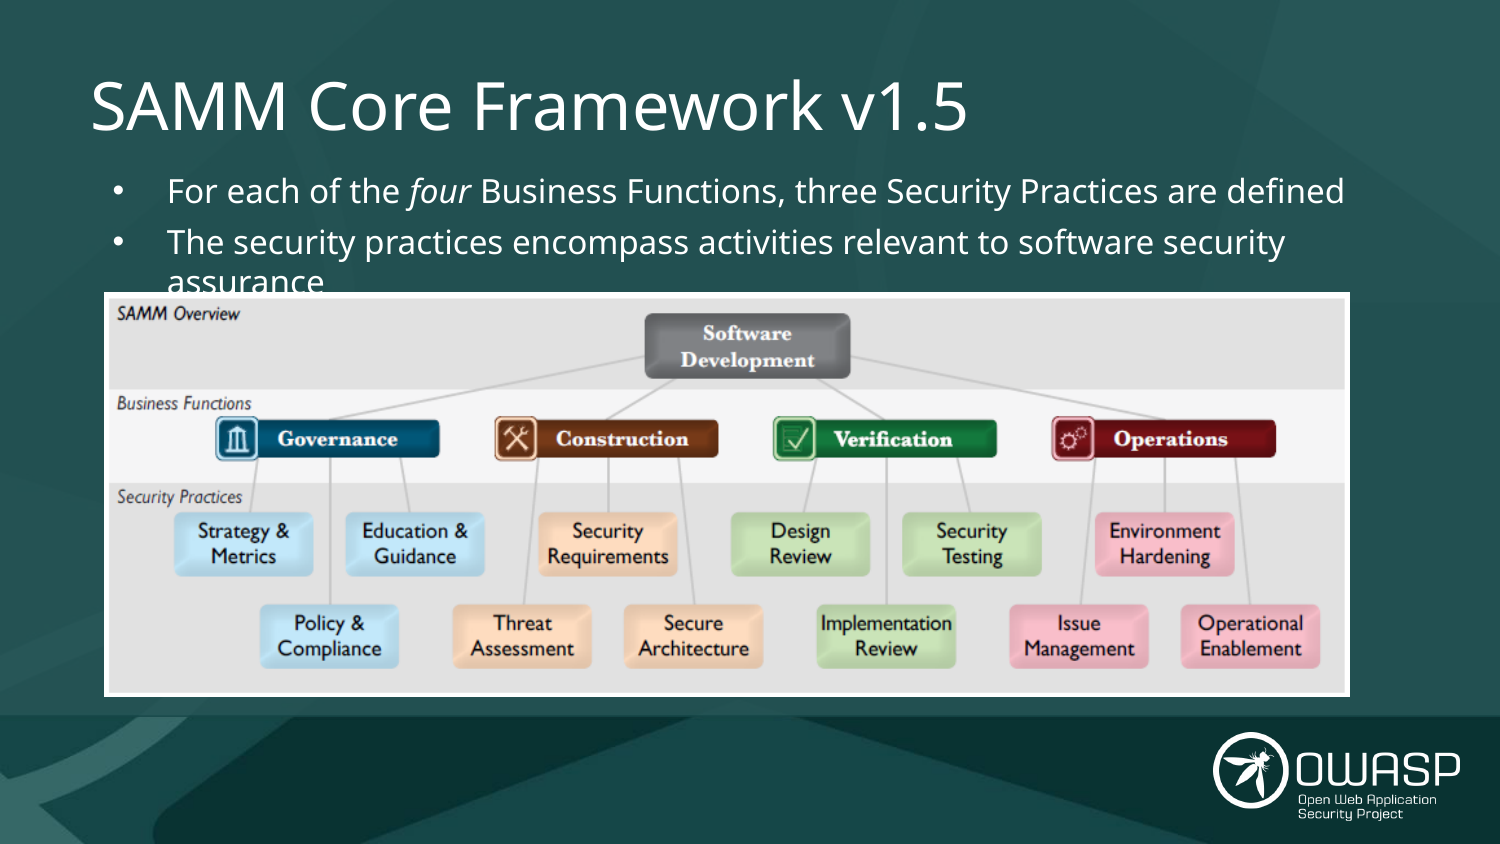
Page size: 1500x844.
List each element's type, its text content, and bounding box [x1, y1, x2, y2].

list For each of the four Business Functions, three Security Practices are defined The security practices encompass activities relevant to software security assurance [75, 162, 1425, 681]
picture [104, 292, 1350, 697]
picture [0, 717, 1500, 844]
title SAMM Core Framework v1.5 [75, 33, 1425, 162]
